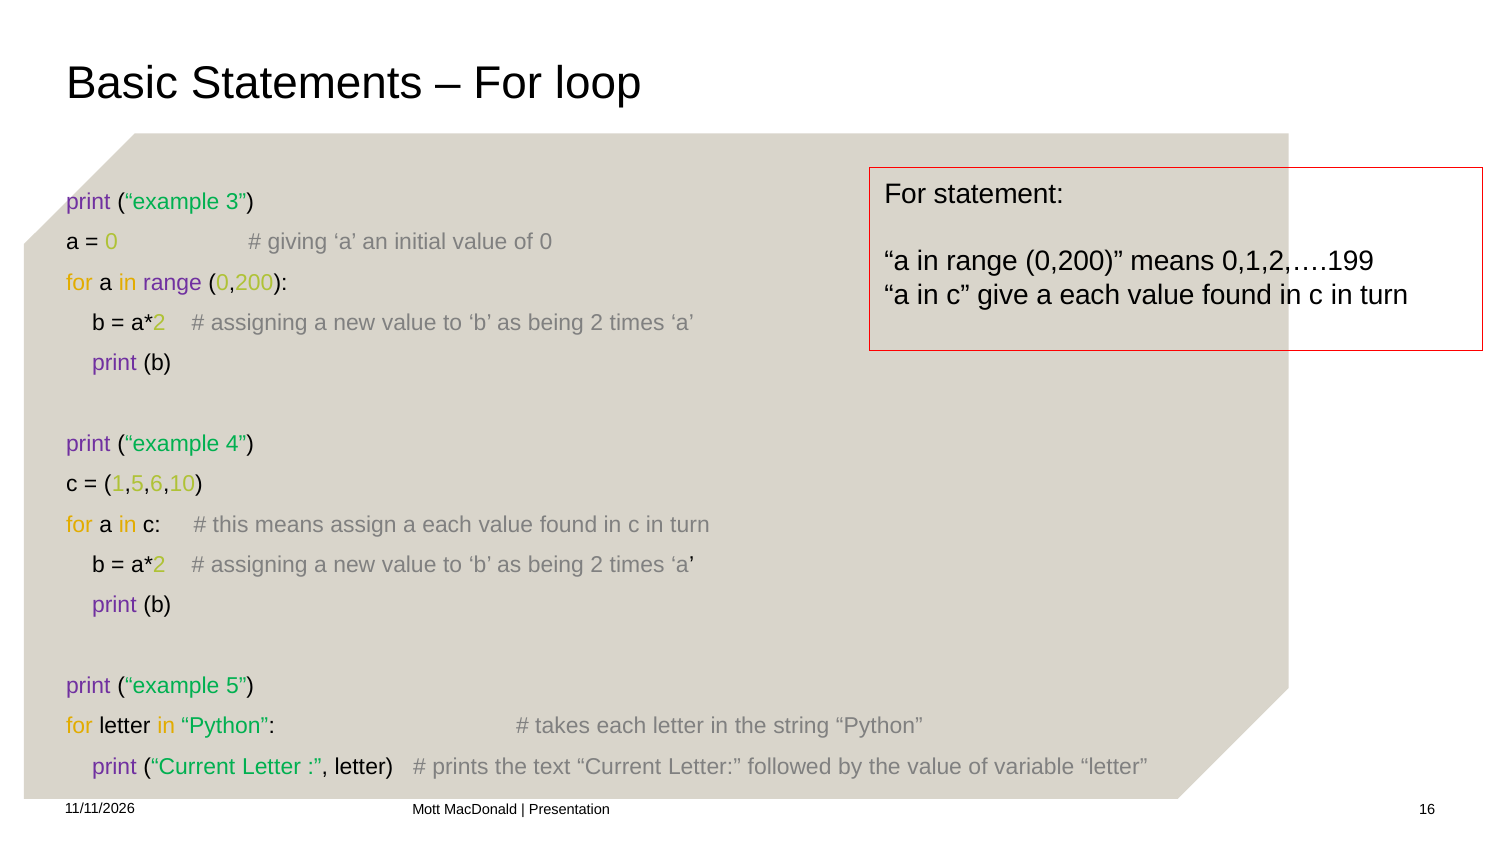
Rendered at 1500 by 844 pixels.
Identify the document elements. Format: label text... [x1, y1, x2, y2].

text_box [84, 132, 1290, 182]
list print (“example 3”) a = 0 # giving ‘a’ an initial value of 0 for a in range (0,200): b = a*2 # assigning a new value to ‘b’ as being 2 times ‘a’ print (b) print (“example 4”) c = (1,5,6,10) for a in c: # this means assign a each value found in c in turn b = a*2 # assigning a new value to ‘b’ as being 2 times ‘a’ print (b) print (“example 5”) for letter in “Python”: # takes each letter in the string “Python” print (“Current Letter :”, letter) # prints the text “Current Letter:” followed by the value of variable “letter” [66, 182, 1391, 644]
footer Mott MacDonald | Presentation [412, 799, 1088, 816]
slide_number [64, 799, 395, 816]
text_box For statement: “a in range (0,200)” means 0,1,2,….199 “a in c” give a each value found in c in turn [869, 167, 1483, 351]
text_box [22, 200, 1290, 800]
slide_number 16 [1105, 799, 1436, 817]
title Basic Statements – For loop [66, 52, 1360, 112]
